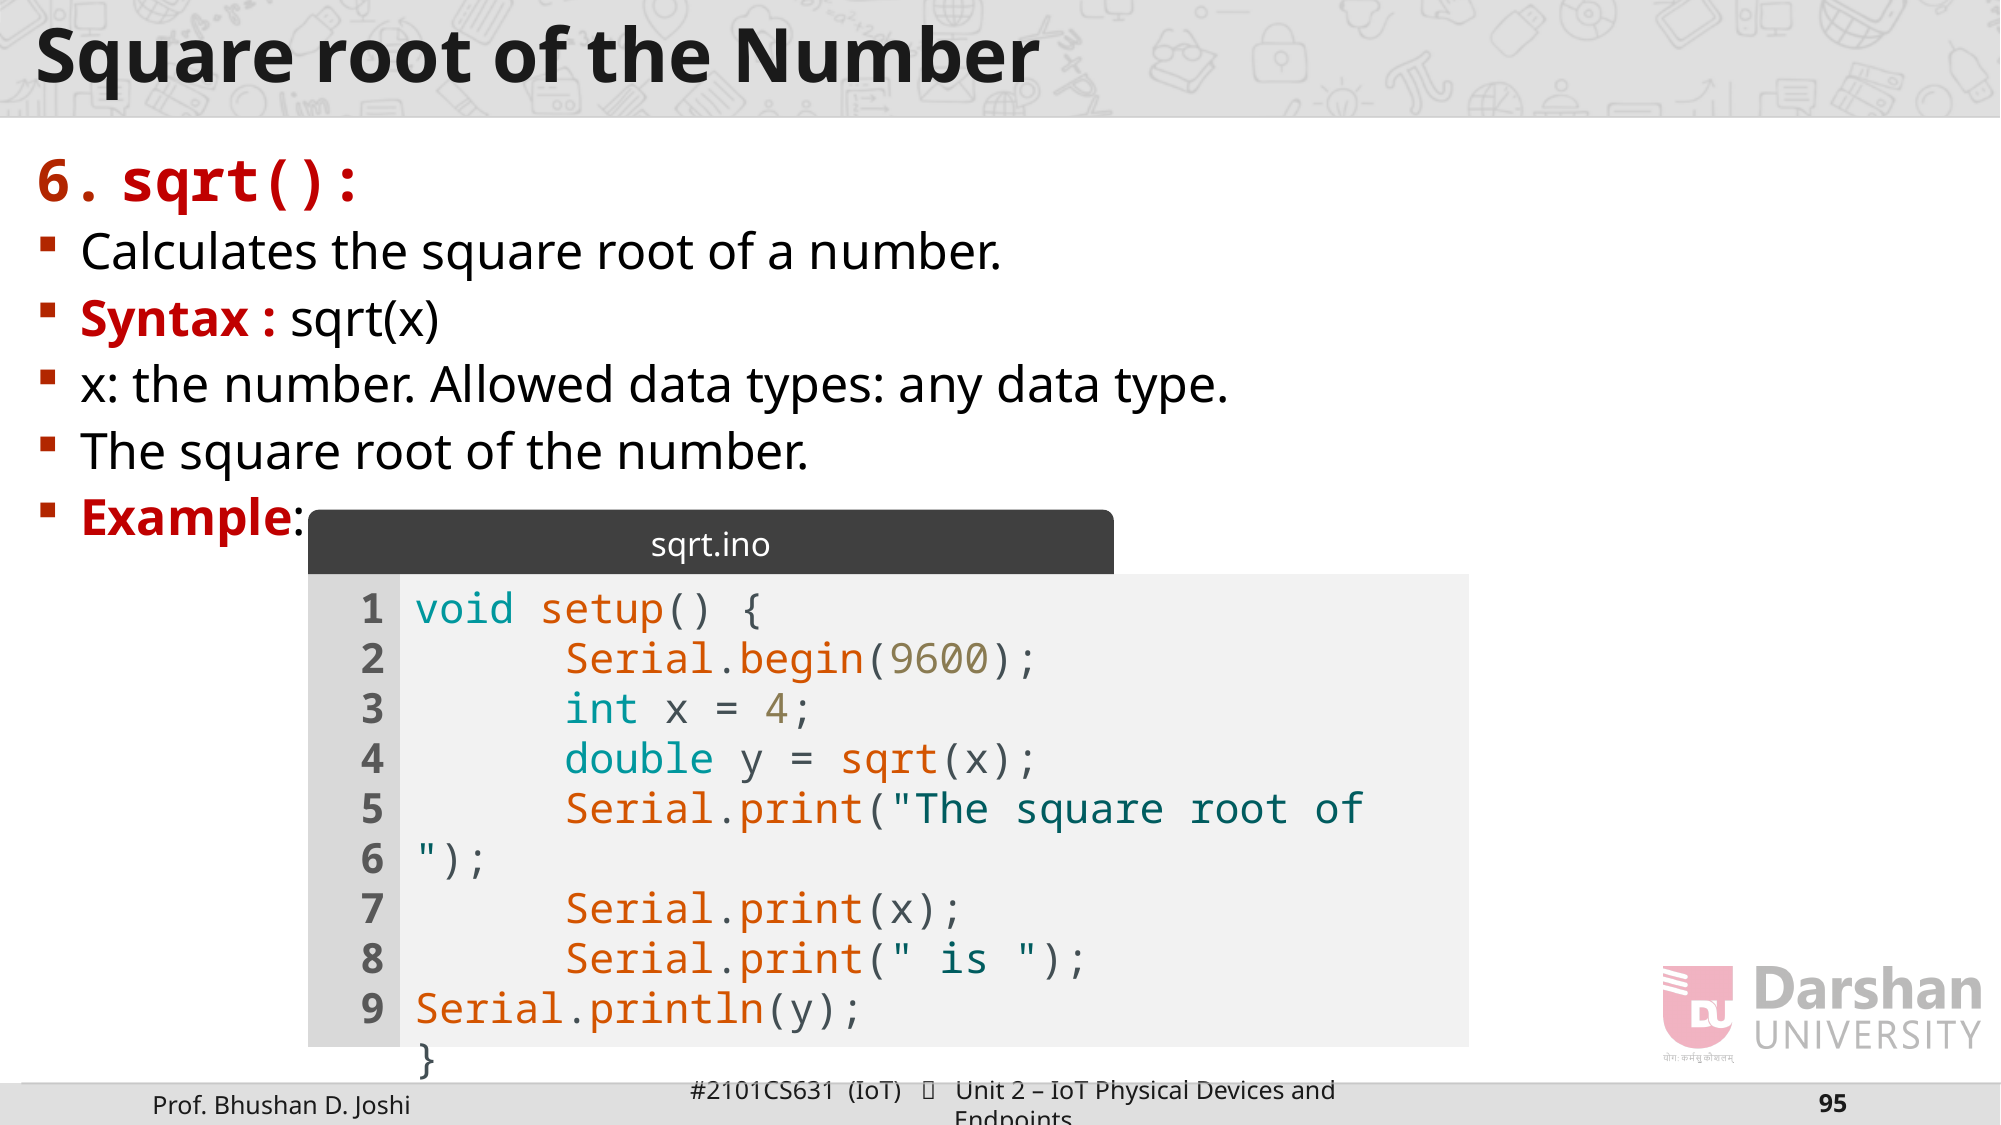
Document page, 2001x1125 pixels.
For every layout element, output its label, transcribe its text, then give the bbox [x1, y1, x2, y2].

list sqrt(): Calculates the square root of a number. Syntax : sqrt(x) x: the number. Allowed data types: any data type. The square root of the number. Example: [21, 143, 1979, 1061]
title Square root of the Number [0, 0, 2000, 117]
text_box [308, 509, 1469, 1047]
